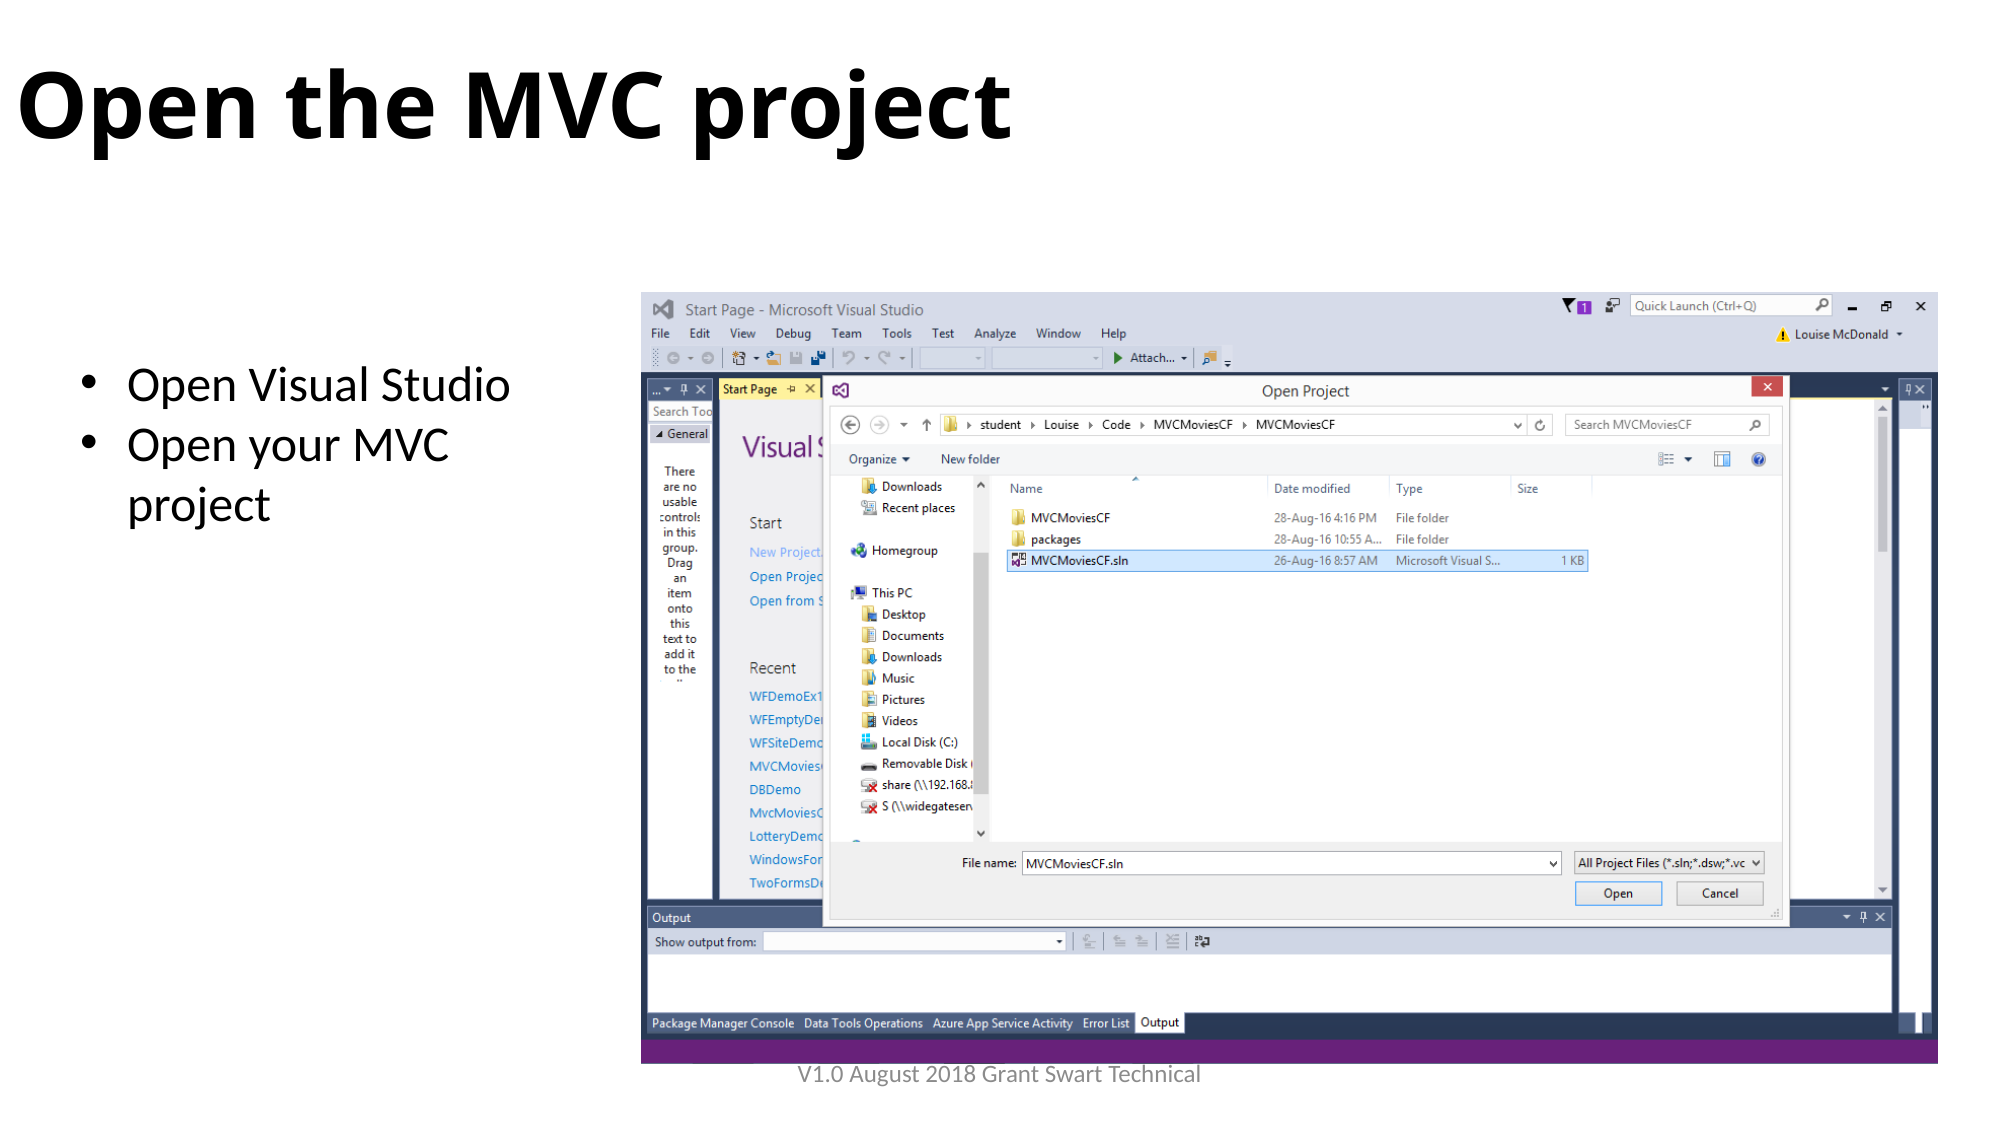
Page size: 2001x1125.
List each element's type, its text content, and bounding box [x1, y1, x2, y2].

text_box Open Visual Studio Open your MVC project [65, 343, 527, 539]
footer V1.0 August 2018 Grant Swart Technical [662, 1064, 1338, 1103]
title Open the MVC project [0, 0, 1725, 218]
picture [640, 292, 1938, 1064]
